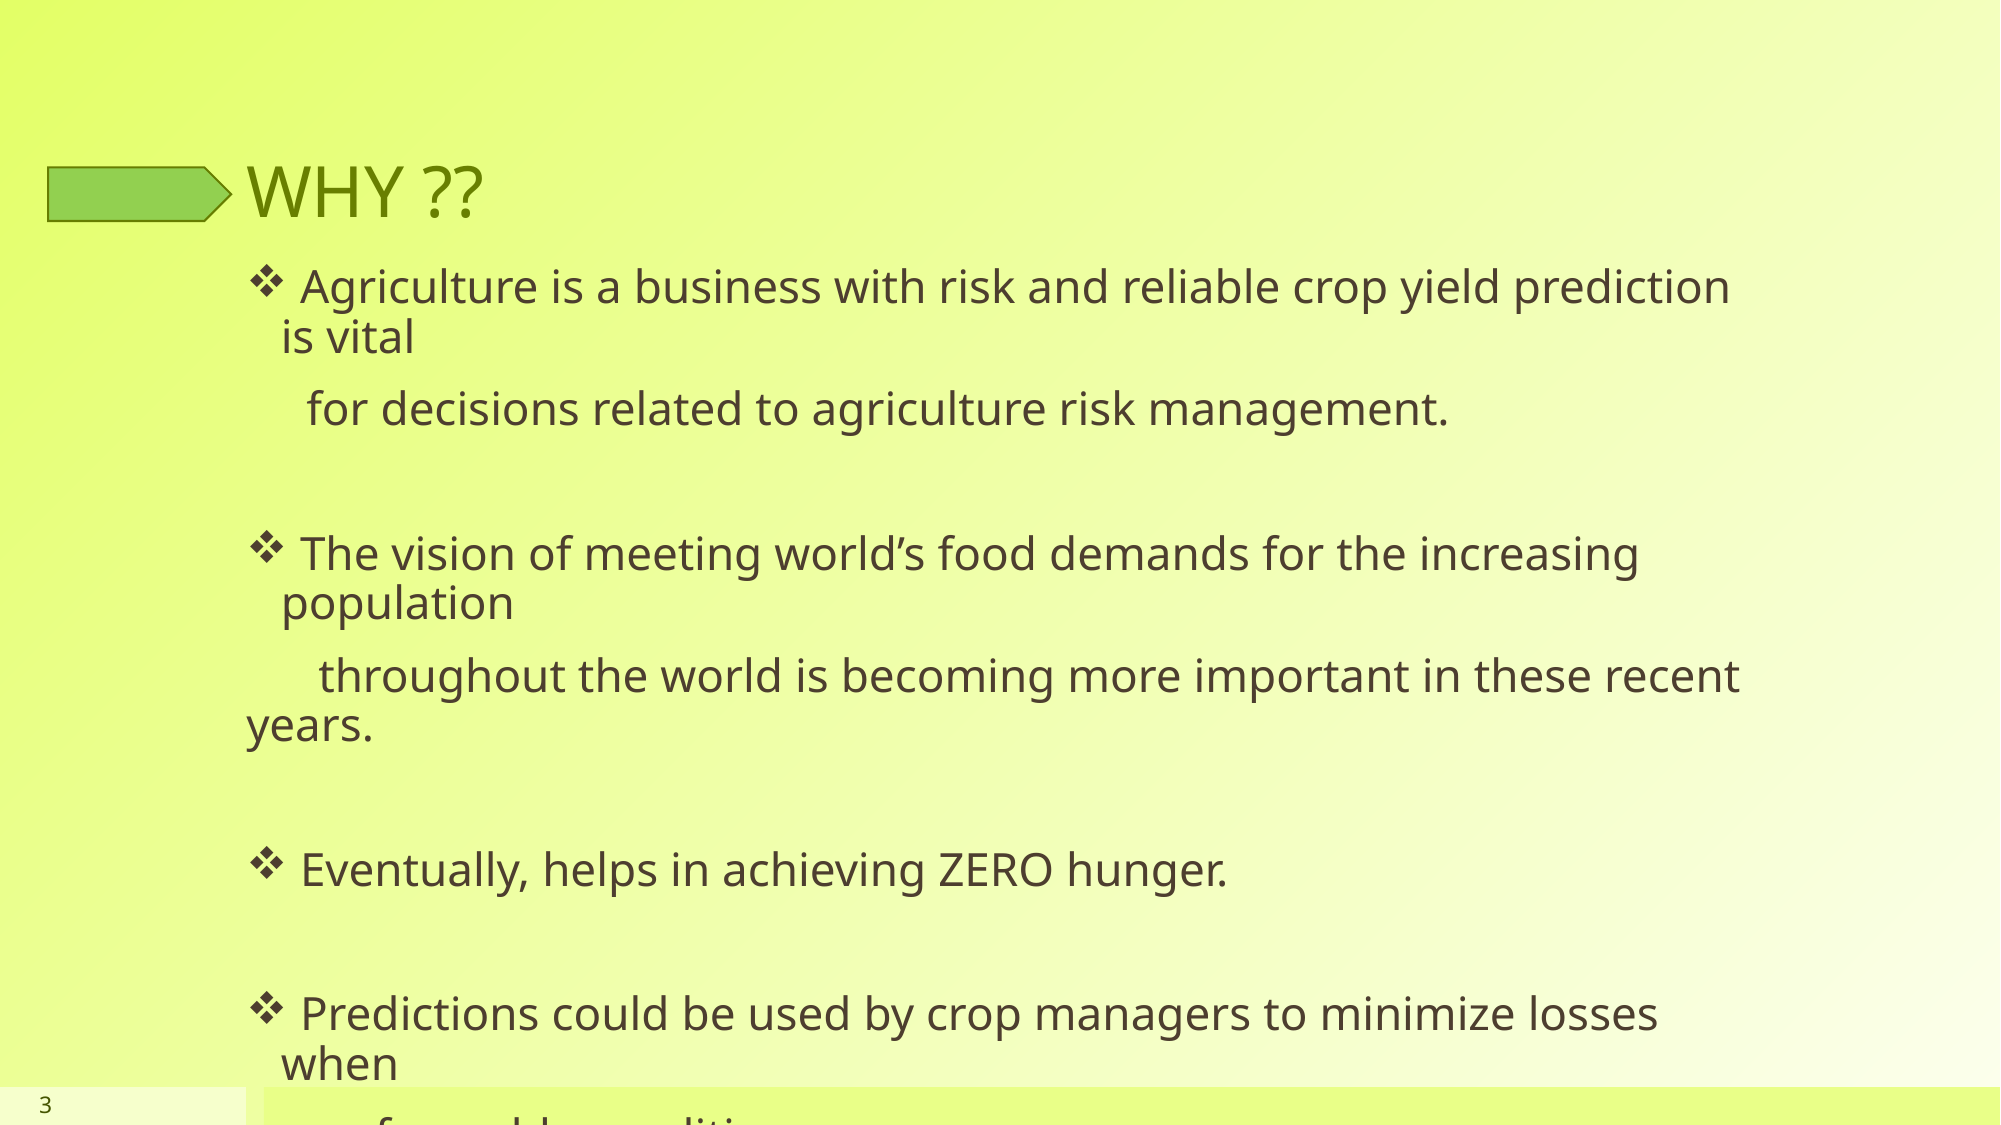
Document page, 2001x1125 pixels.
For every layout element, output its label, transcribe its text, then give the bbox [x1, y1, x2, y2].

list Agriculture is a business with risk and reliable crop yield prediction is vital for decisions related to agriculture risk management. The vision of meeting world’s food demands for the increasing population throughout the world is becoming more important in these recent years. Eventually, helps in achieving ZERO hunger. Predictions could be used by crop managers to minimize losses when unfavorable conditions may occur. [231, 256, 1769, 1015]
slide_number 3 [0, 1087, 68, 1125]
text_box [47, 166, 233, 223]
title WHY ?? [231, 45, 1769, 240]
